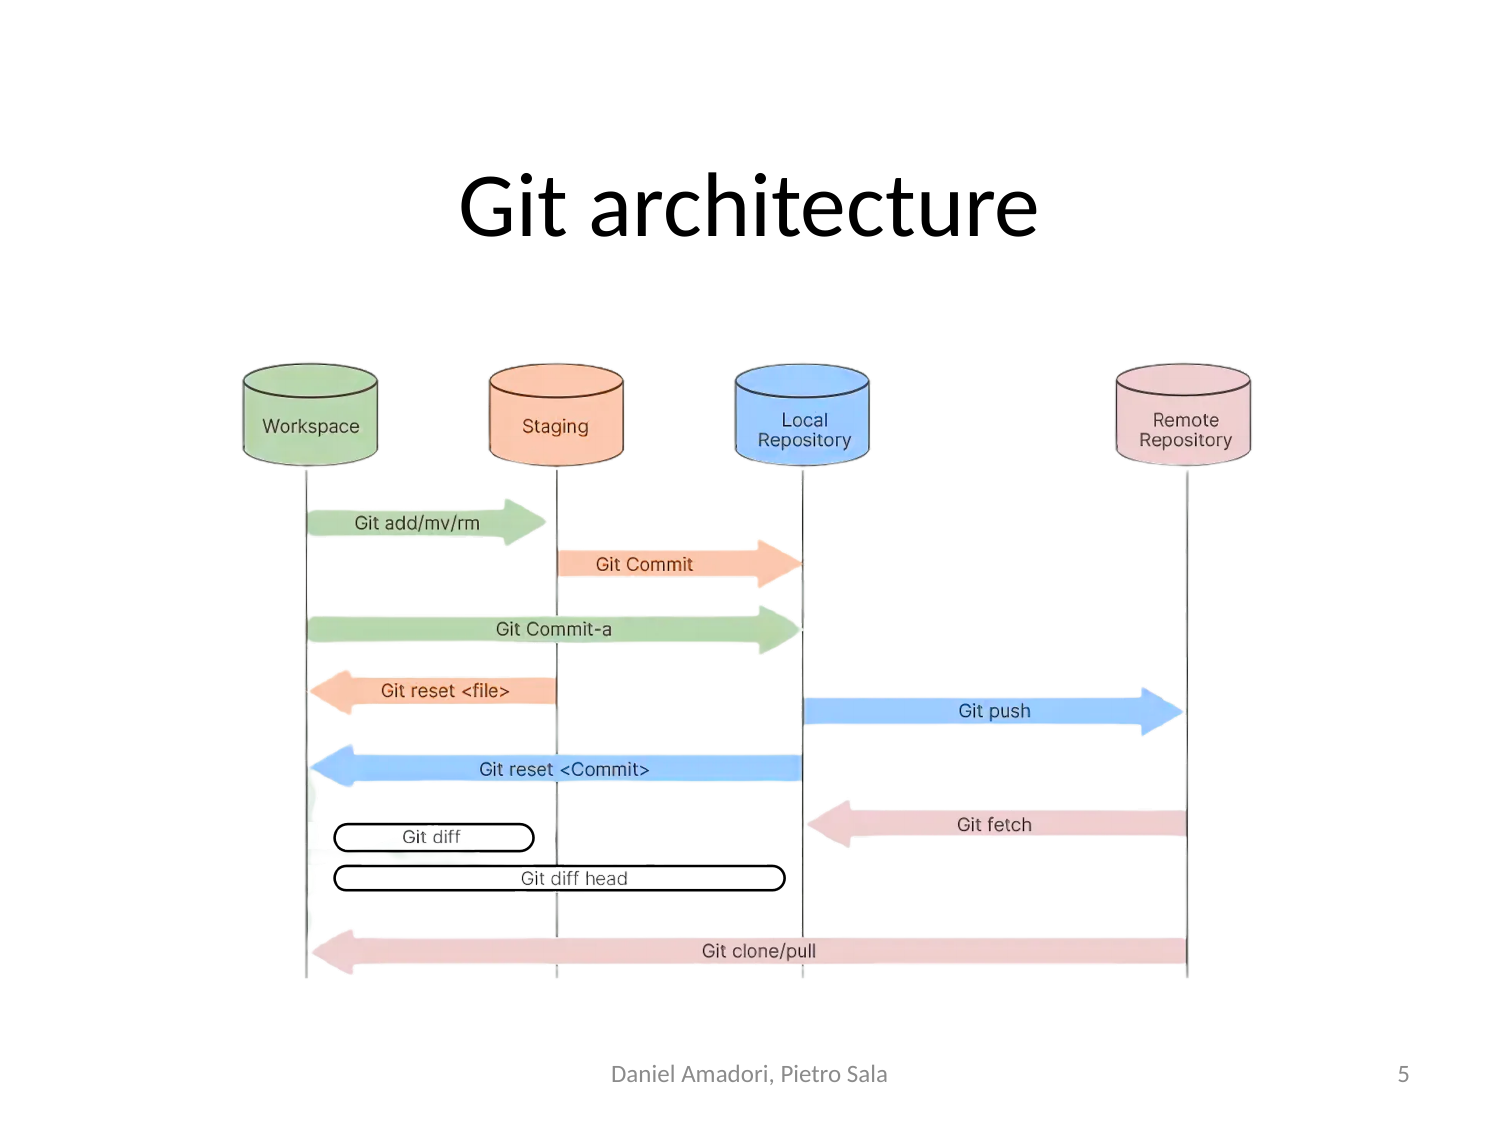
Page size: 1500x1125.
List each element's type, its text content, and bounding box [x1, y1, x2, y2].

slide_number 5 [1074, 1042, 1425, 1103]
footer Daniel Amadori, Pietro Sala [512, 1042, 988, 1103]
title Git architecture [112, 79, 1388, 321]
picture [130, 320, 1369, 1017]
